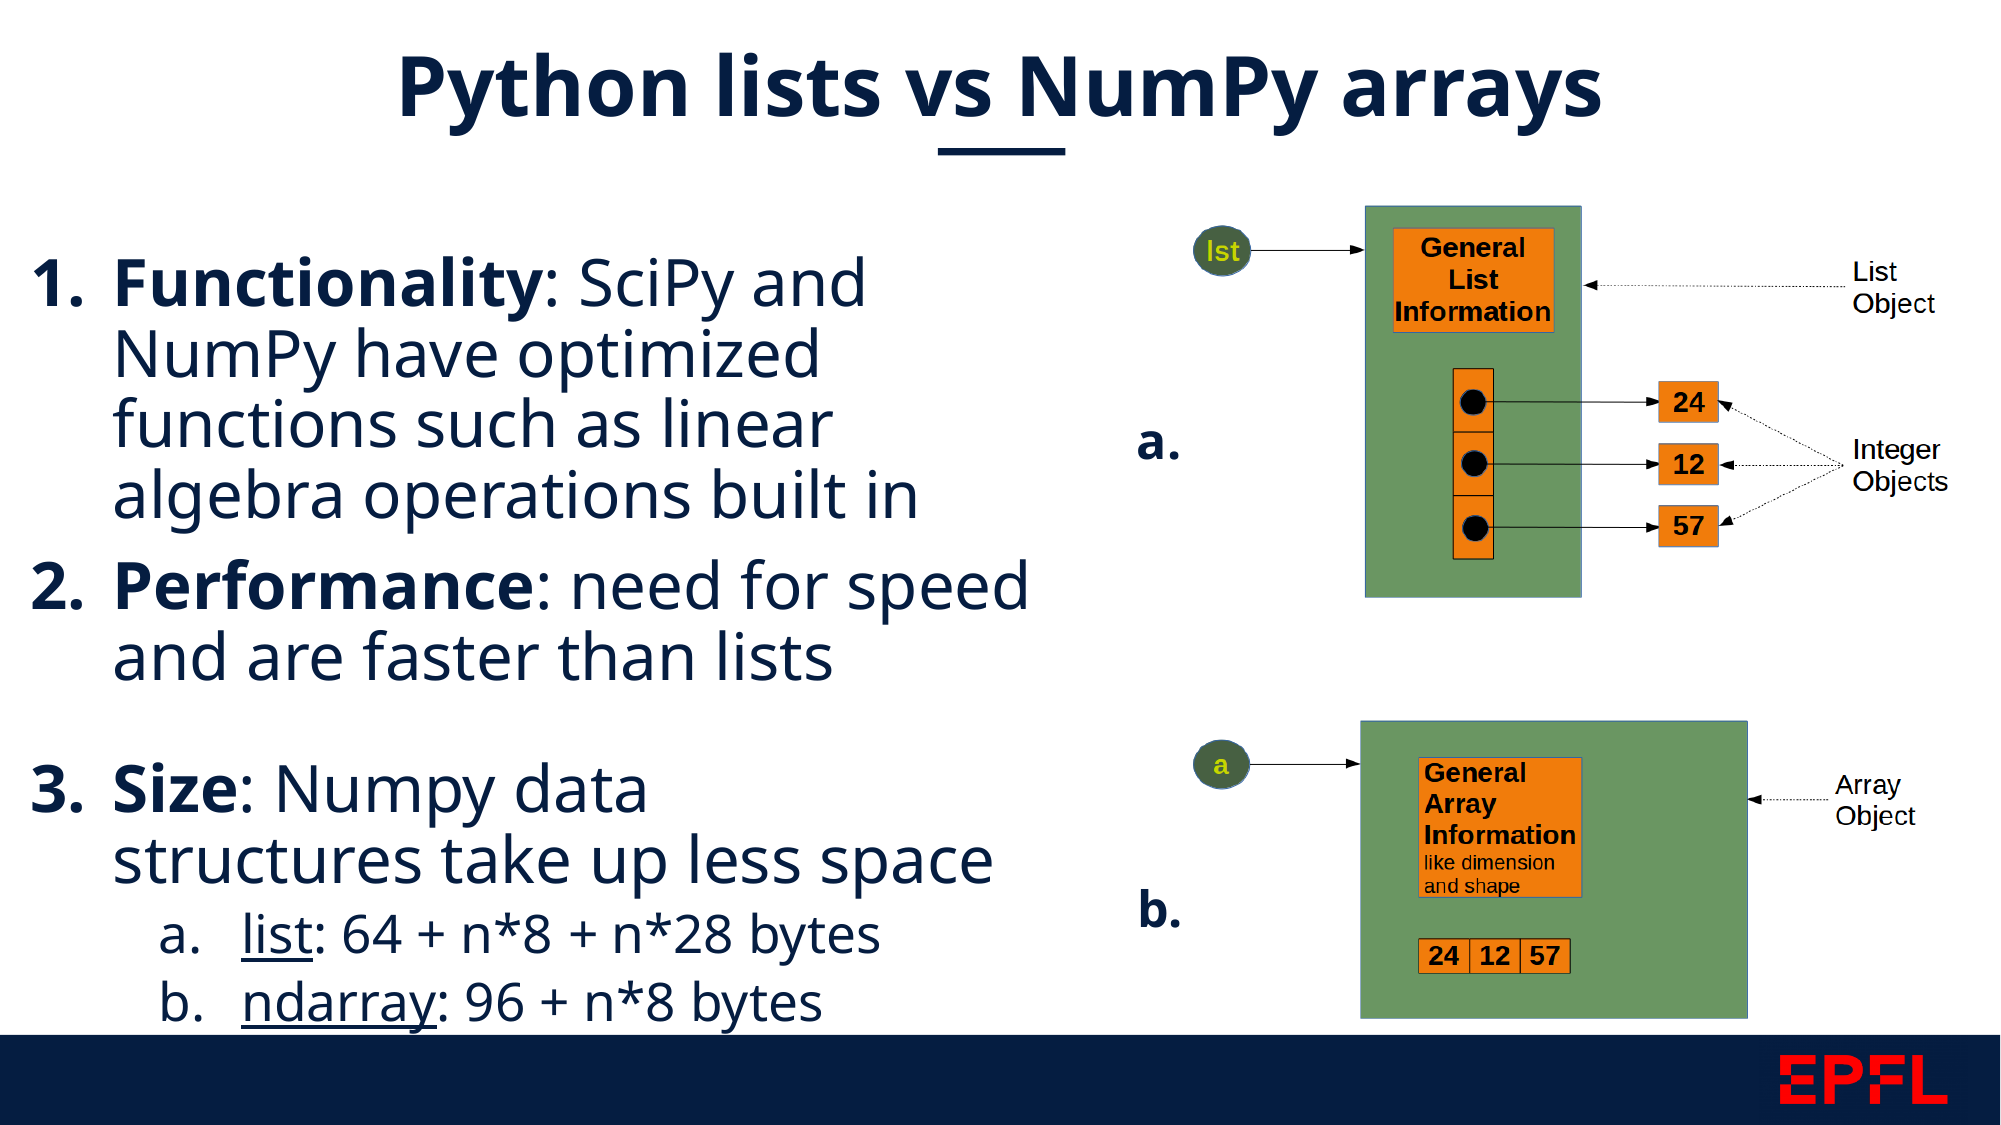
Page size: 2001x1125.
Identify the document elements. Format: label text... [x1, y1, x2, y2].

text_box b. [1122, 870, 1193, 946]
picture [1759, 1034, 1968, 1125]
text_box Python lists vs NumPy arrays [387, 29, 1613, 138]
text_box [1193, 205, 1948, 1019]
text_box [937, 148, 1066, 156]
text_box a. [1122, 401, 1193, 477]
list Functionality: SciPy and NumPy have optimized functions such as linear algebra operations built in Performance: need for speed and are faster than lists Size: Numpy data structures take up less space list: 64 + n*8 + n*28 bytes ndarray: 96 + n*8 bytes [0, 235, 1066, 1079]
